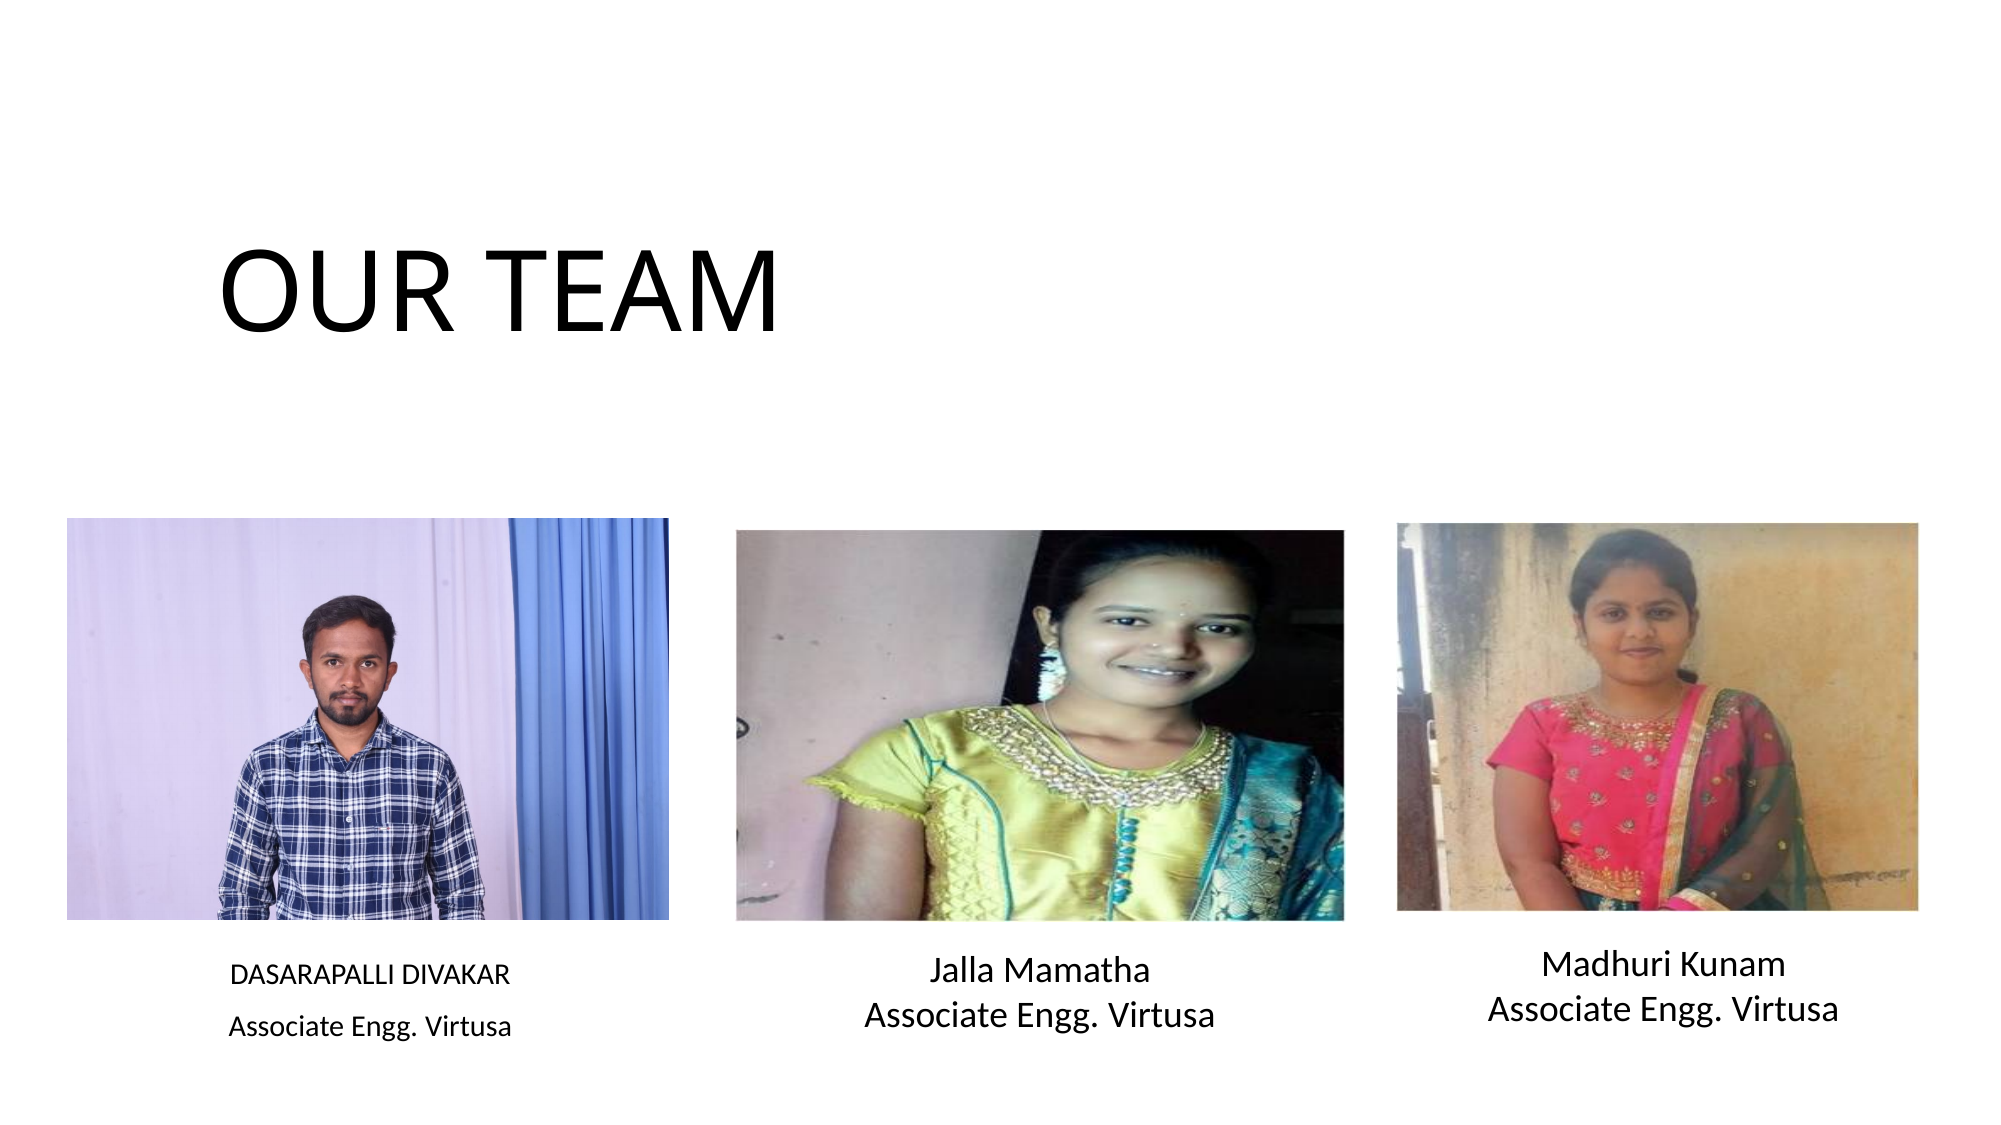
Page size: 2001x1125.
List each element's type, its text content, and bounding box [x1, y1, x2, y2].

text_box DASARAPALLI DIVAKAR Associate Engg. Virtusa [69, 951, 671, 1052]
text_box OUR TEAM [200, 212, 801, 362]
picture [1396, 522, 1920, 912]
text_box Madhuri Kunam Associate Engg. Virtusa [1394, 931, 1933, 1037]
text_box Jalla Mamatha Associate Engg. Virtusa [732, 937, 1348, 1043]
picture [67, 518, 669, 920]
picture [734, 529, 1346, 922]
